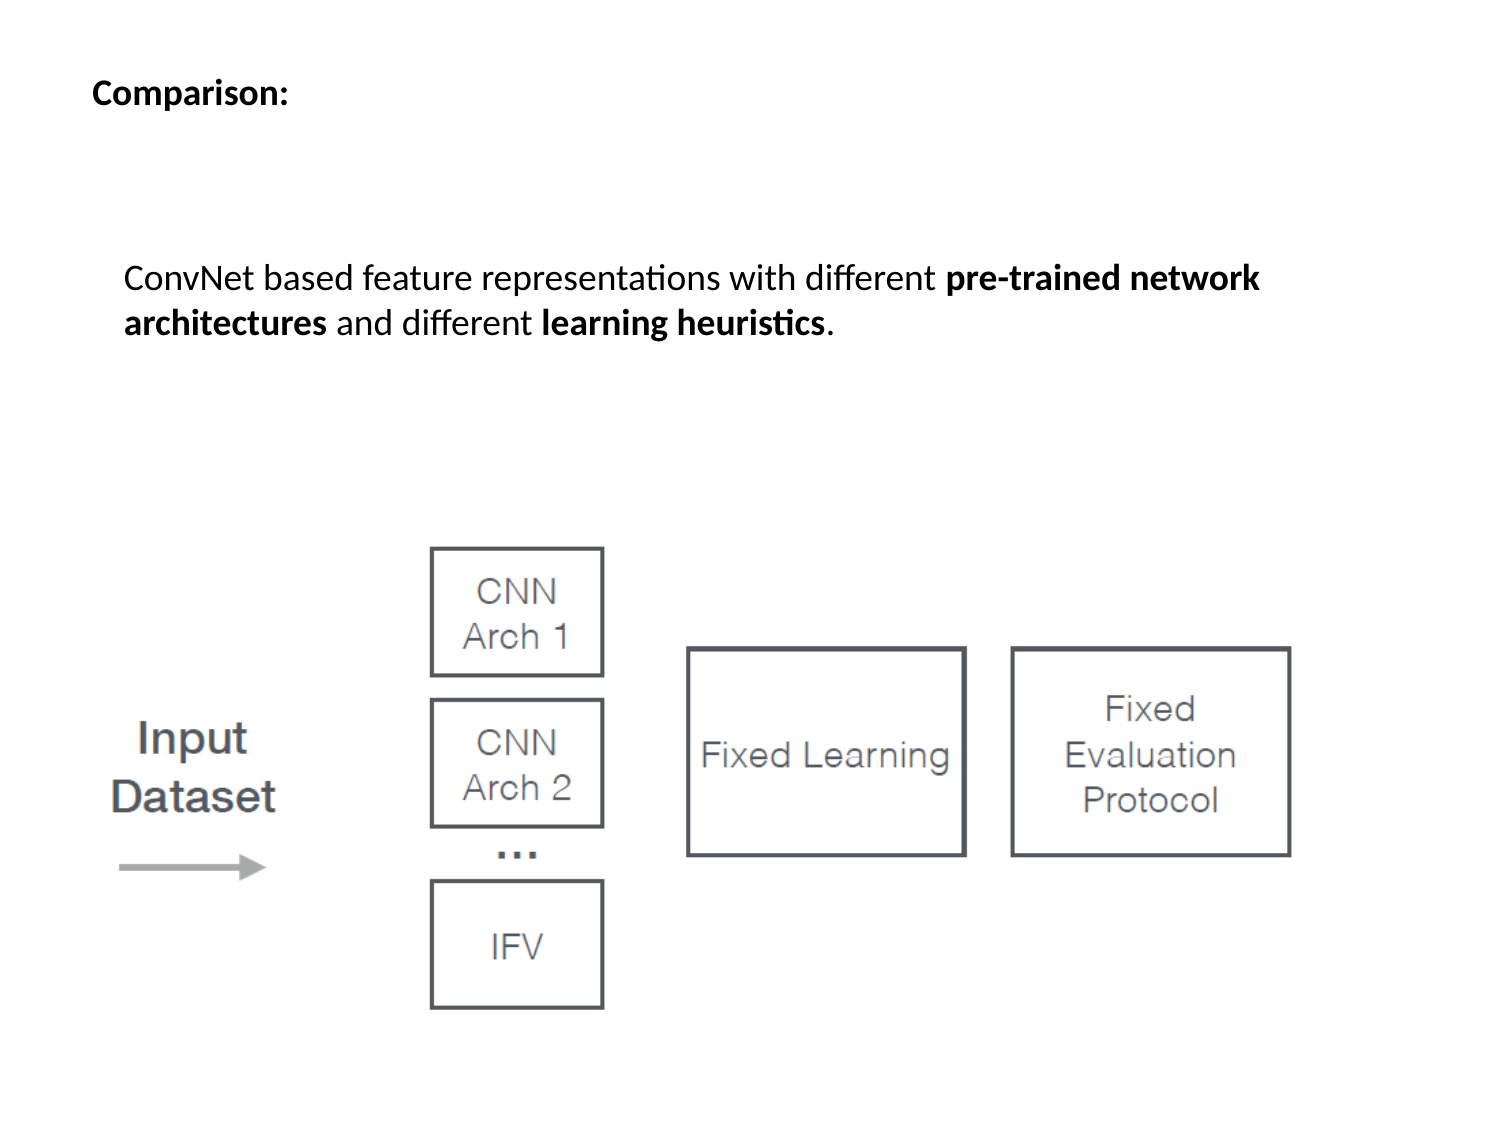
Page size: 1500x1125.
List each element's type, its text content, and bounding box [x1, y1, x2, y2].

text_box ConvNet based feature representations with different pre-trained network architectures and different learning heuristics. [109, 245, 1397, 351]
picture [77, 521, 1340, 1043]
text_box Comparison: [77, 60, 1366, 121]
